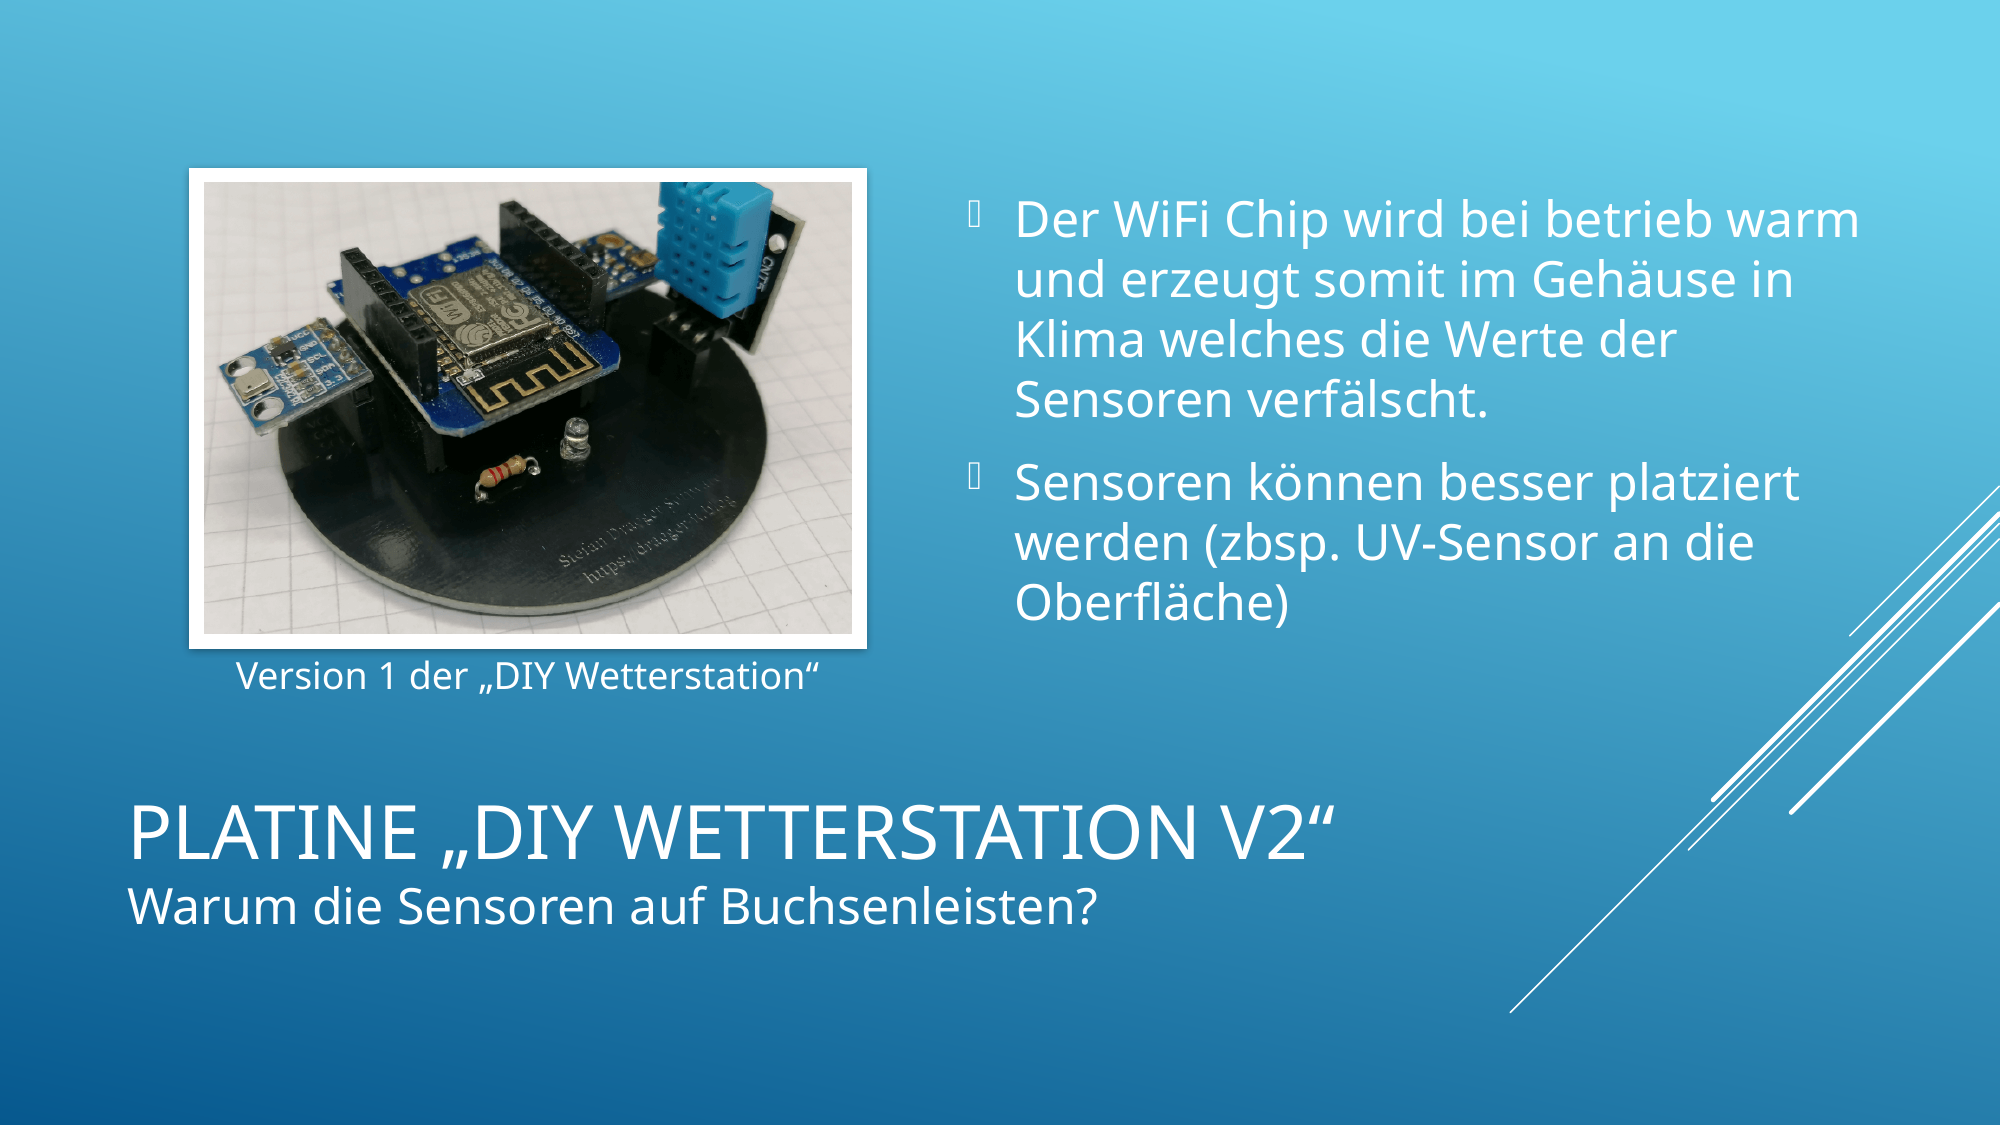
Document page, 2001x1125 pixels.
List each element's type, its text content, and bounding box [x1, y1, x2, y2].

title Platine „DIY Wetterstation v2“ Warum die Sensoren auf Buchsenleisten? [112, 736, 1513, 984]
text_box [203, 181, 853, 706]
list Der WiFi Chip wird bei betrieb warm und erzeugt somit im Gehäuse in Klima welches die Werte der Sensoren verfälscht. Sensoren können besser platziert werden (zbsp. UV-Sensor an die Oberfläche) [952, 112, 1902, 706]
